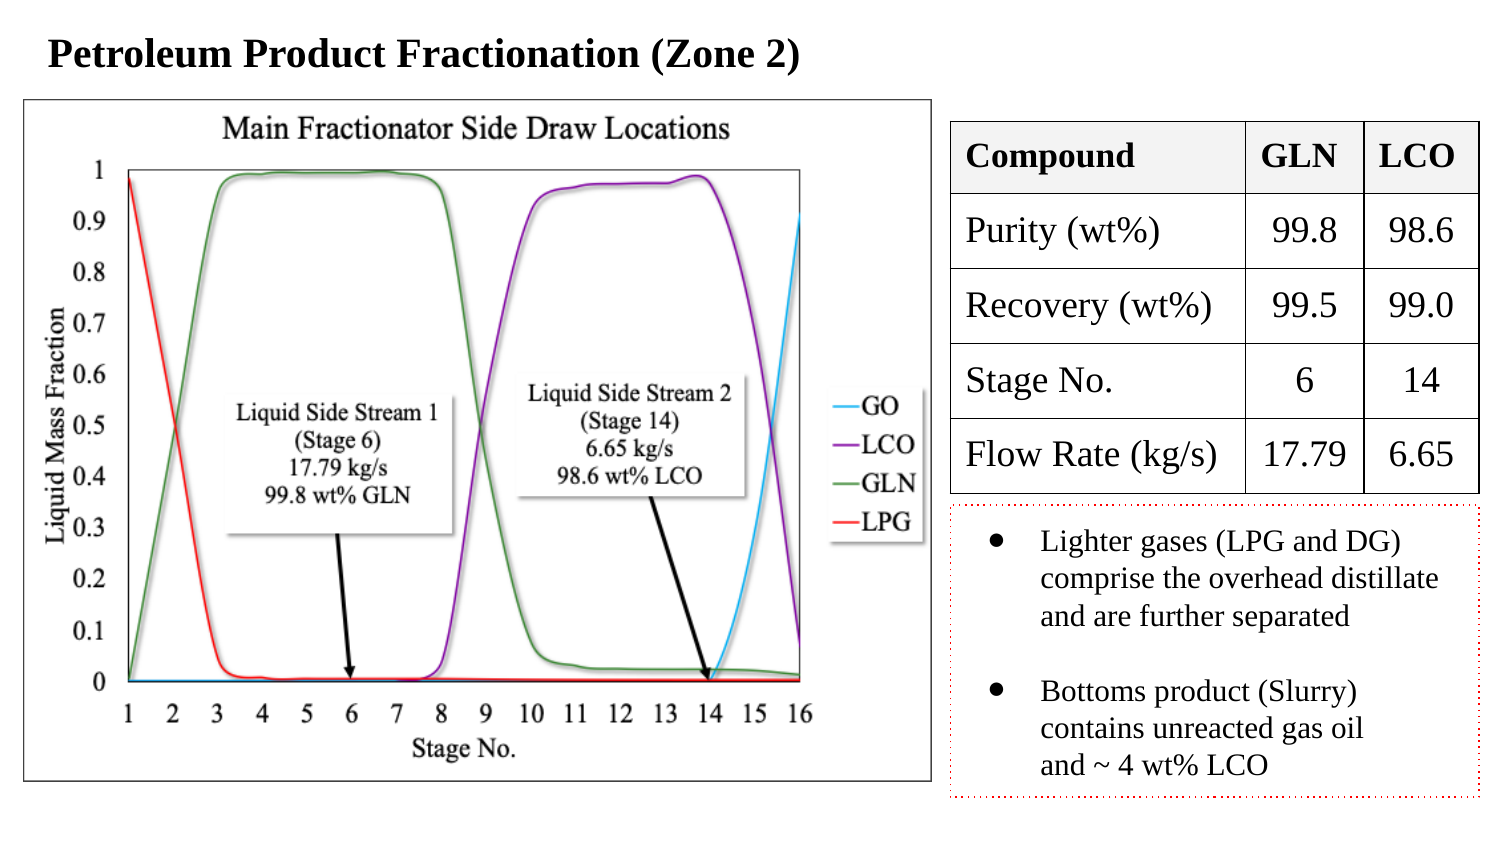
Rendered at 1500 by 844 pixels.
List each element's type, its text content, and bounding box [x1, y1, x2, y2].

table_cell 99.8 [1246, 194, 1363, 268]
table_cell 6.65 [1365, 419, 1478, 493]
table_cell 6 [1246, 344, 1363, 418]
table_cell Flow Rate (kg/s) [951, 419, 1245, 493]
text_box Petroleum Product Fractionation (Zone 2) [32, 10, 860, 91]
table_header Compound [951, 122, 1245, 193]
text_box Lighter gases (LPG and DG) comprise the overhead distillate and are further separated Bottoms product (Slurry) contains unreacted gas oil and ~ 4 wt% LCO [950, 505, 1480, 798]
table_cell Purity (wt%) [951, 194, 1245, 268]
table_cell 99.0 [1365, 269, 1478, 343]
table_cell Recovery (wt%) [951, 269, 1245, 343]
table_cell 99.5 [1246, 269, 1363, 343]
table_header LCO [1365, 122, 1478, 193]
table_cell 98.6 [1365, 194, 1478, 268]
table_cell 17.79 [1246, 419, 1363, 493]
picture [23, 98, 933, 782]
table_cell Stage No. [951, 344, 1245, 418]
table_cell 14 [1365, 344, 1478, 418]
table_header GLN [1246, 122, 1363, 193]
